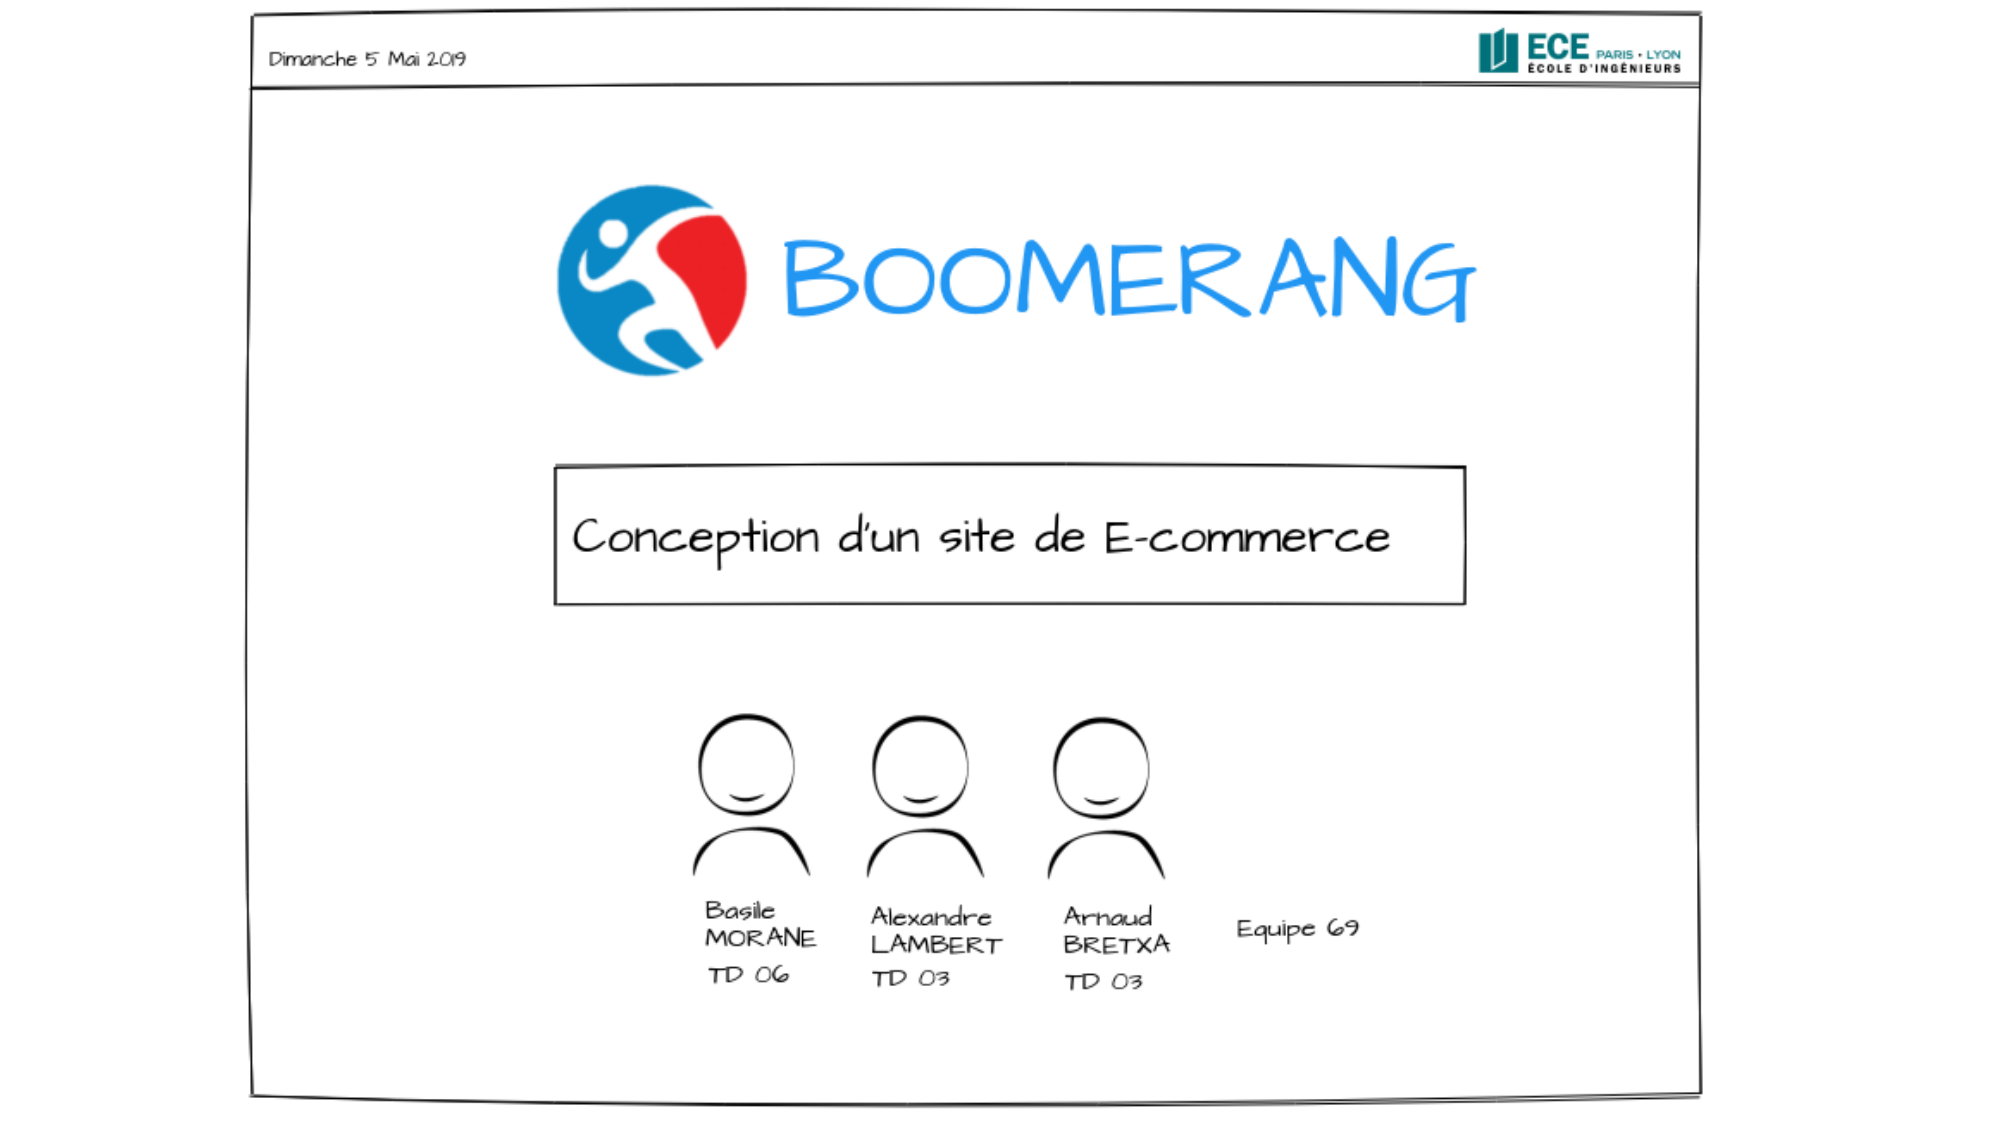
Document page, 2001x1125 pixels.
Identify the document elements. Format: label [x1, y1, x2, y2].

picture [238, 0, 1708, 1123]
